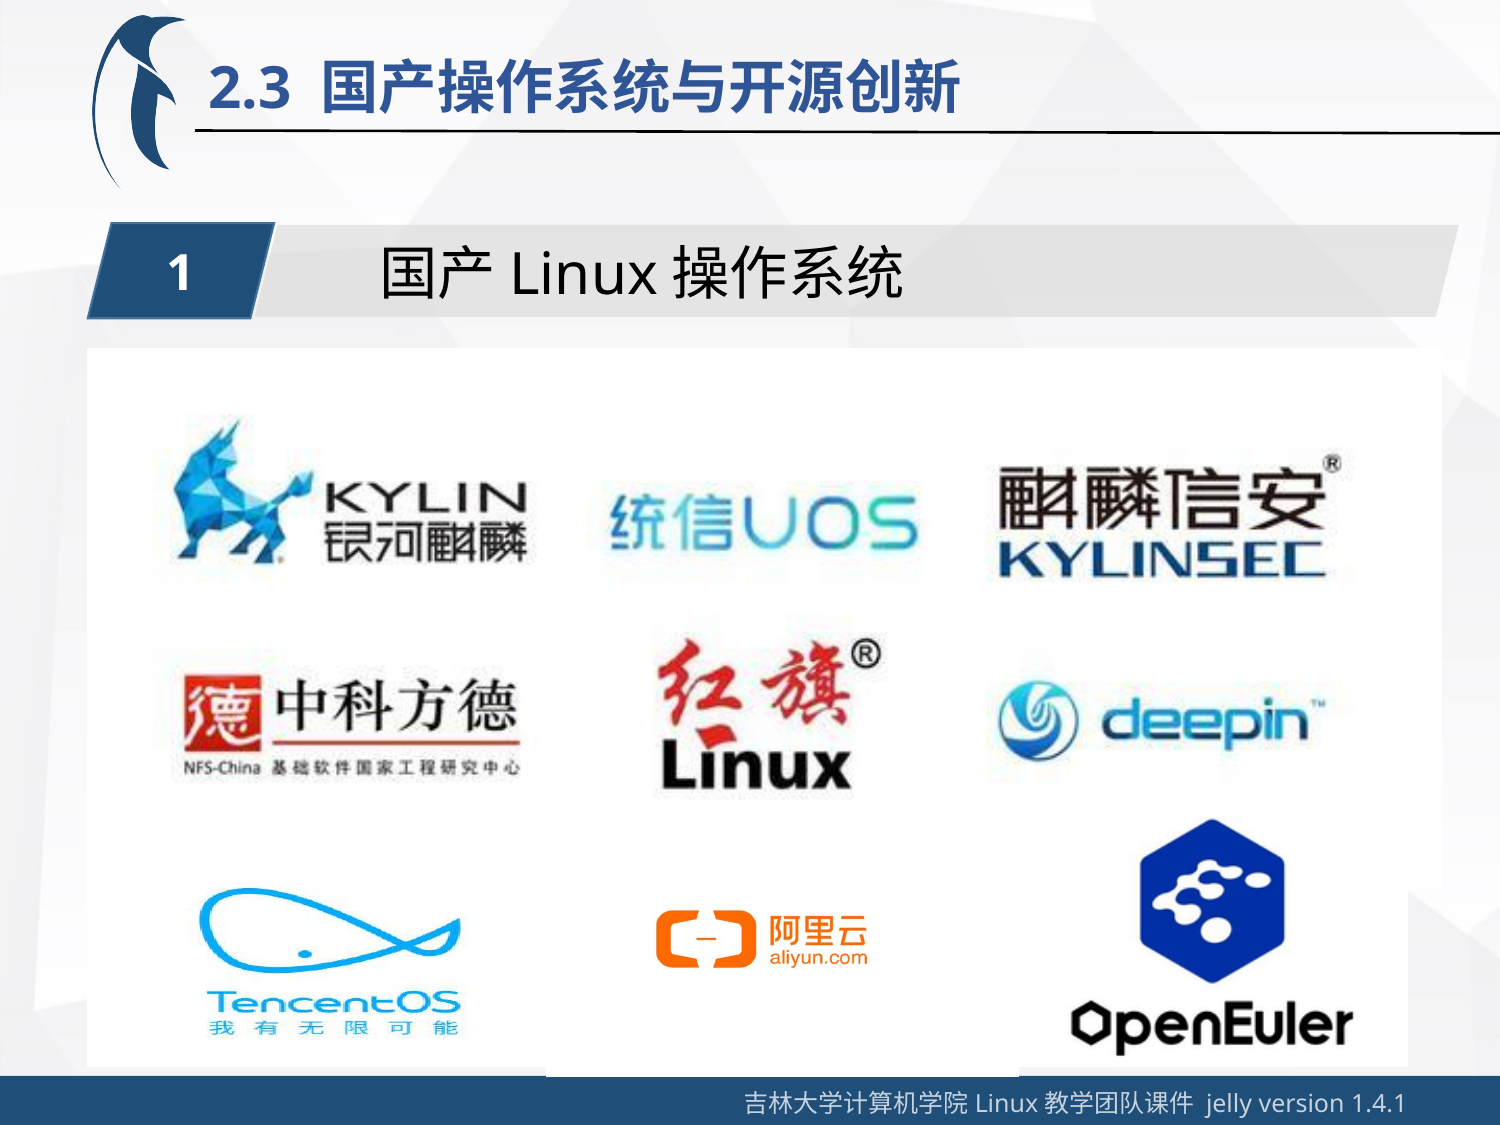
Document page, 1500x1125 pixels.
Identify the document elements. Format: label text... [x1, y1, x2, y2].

text_box 国产Linux操作系统 [253, 223, 1461, 318]
text_box 2.3 国产操作系统与开源创新 [193, 42, 1291, 128]
picture [0, 0, 1500, 1077]
text_box 1 [86, 222, 276, 320]
